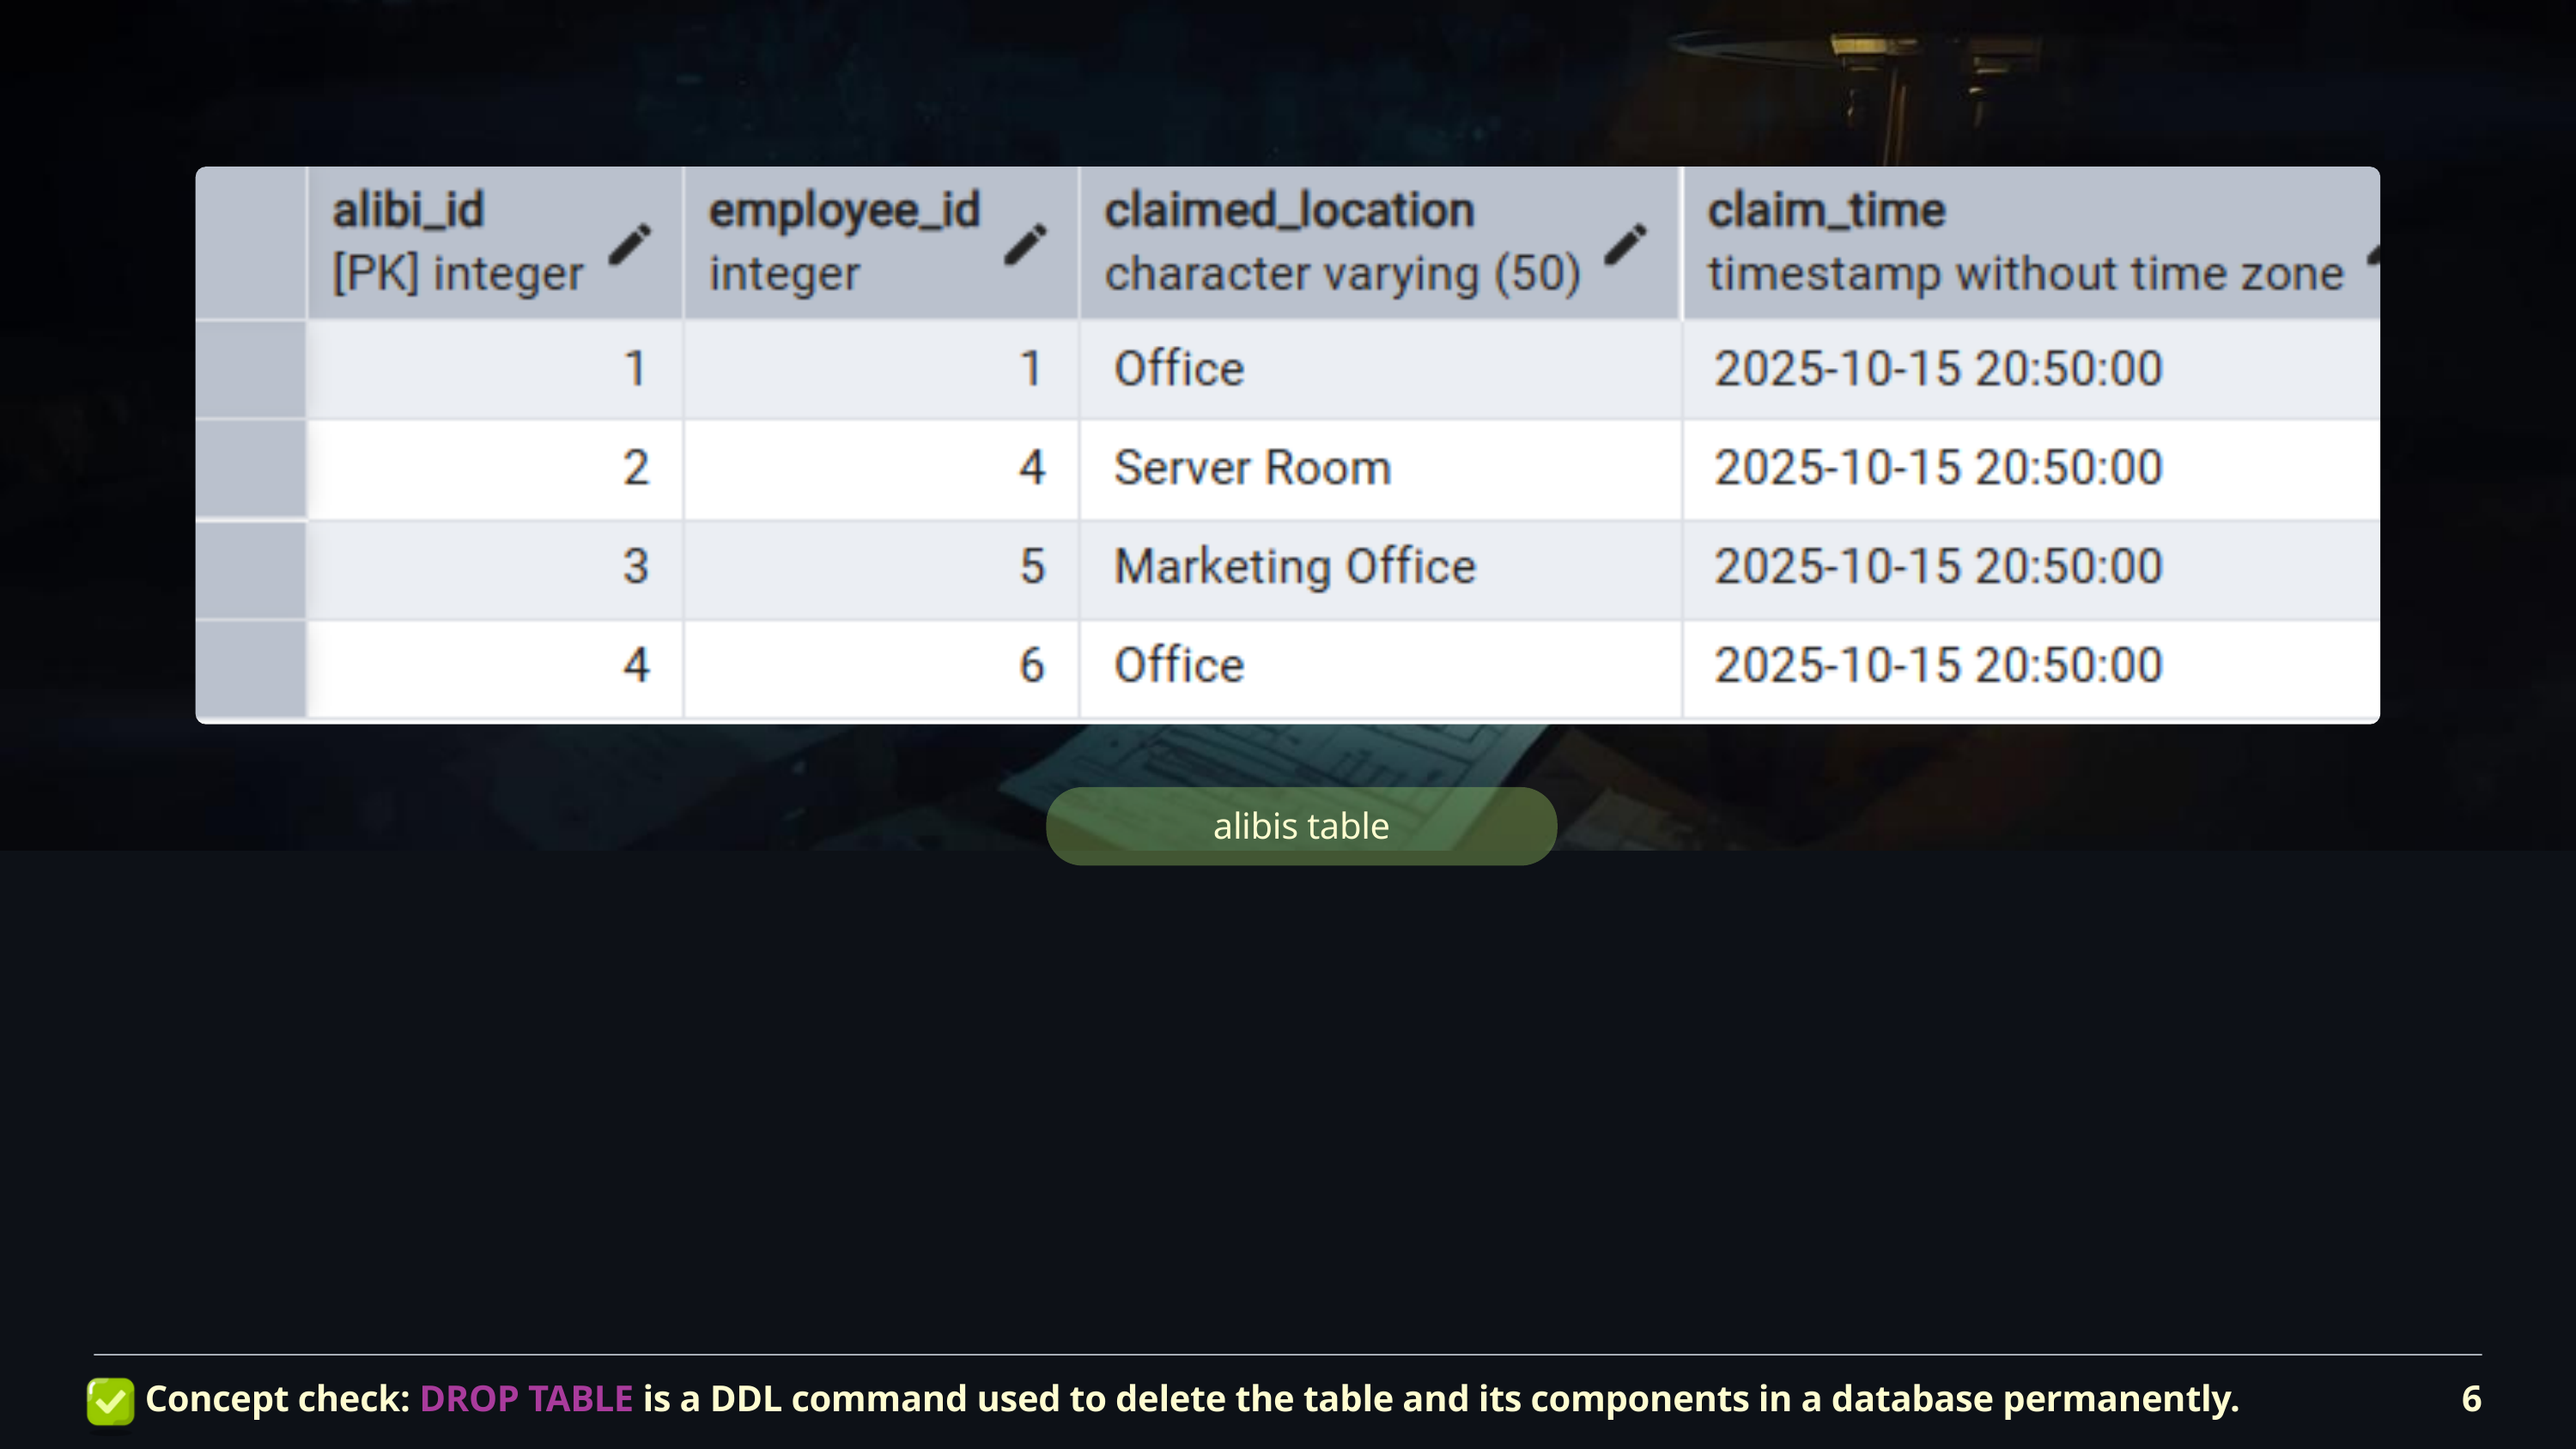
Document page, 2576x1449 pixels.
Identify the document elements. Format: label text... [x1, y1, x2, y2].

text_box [0, 0, 2576, 851]
text_box [76, 1367, 145, 1436]
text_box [195, 166, 2381, 724]
text_box 6 [2461, 1368, 2482, 1419]
text_box Concept check: DROP TABLE is a DDL command used to delete the table and its components in a database permanently. [144, 1368, 2360, 1419]
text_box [1046, 786, 1558, 866]
